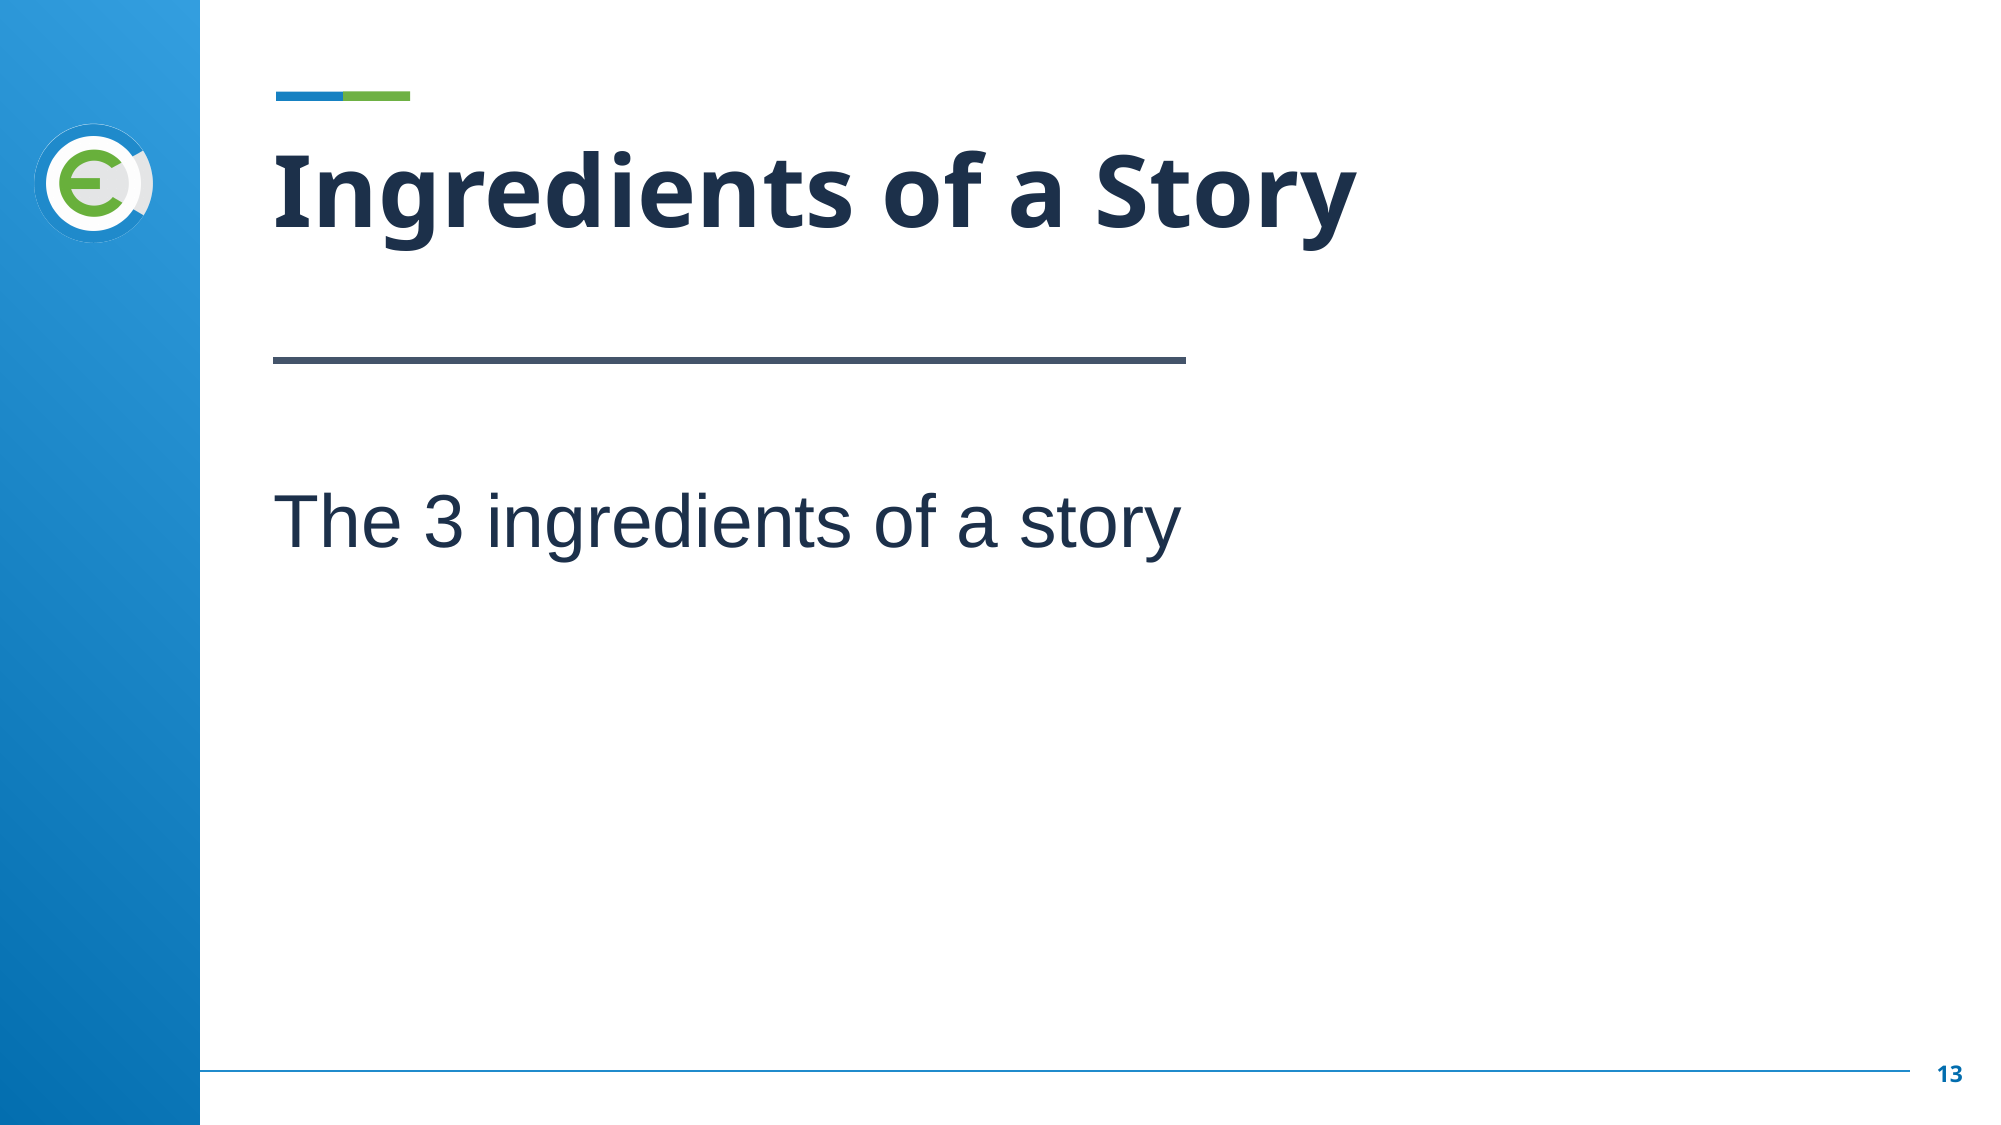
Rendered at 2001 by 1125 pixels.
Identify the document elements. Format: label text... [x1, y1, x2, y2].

picture [26, 116, 161, 251]
title Ingredients of a Story [258, 120, 1699, 305]
list The 3 ingredients of a story [258, 474, 1899, 803]
